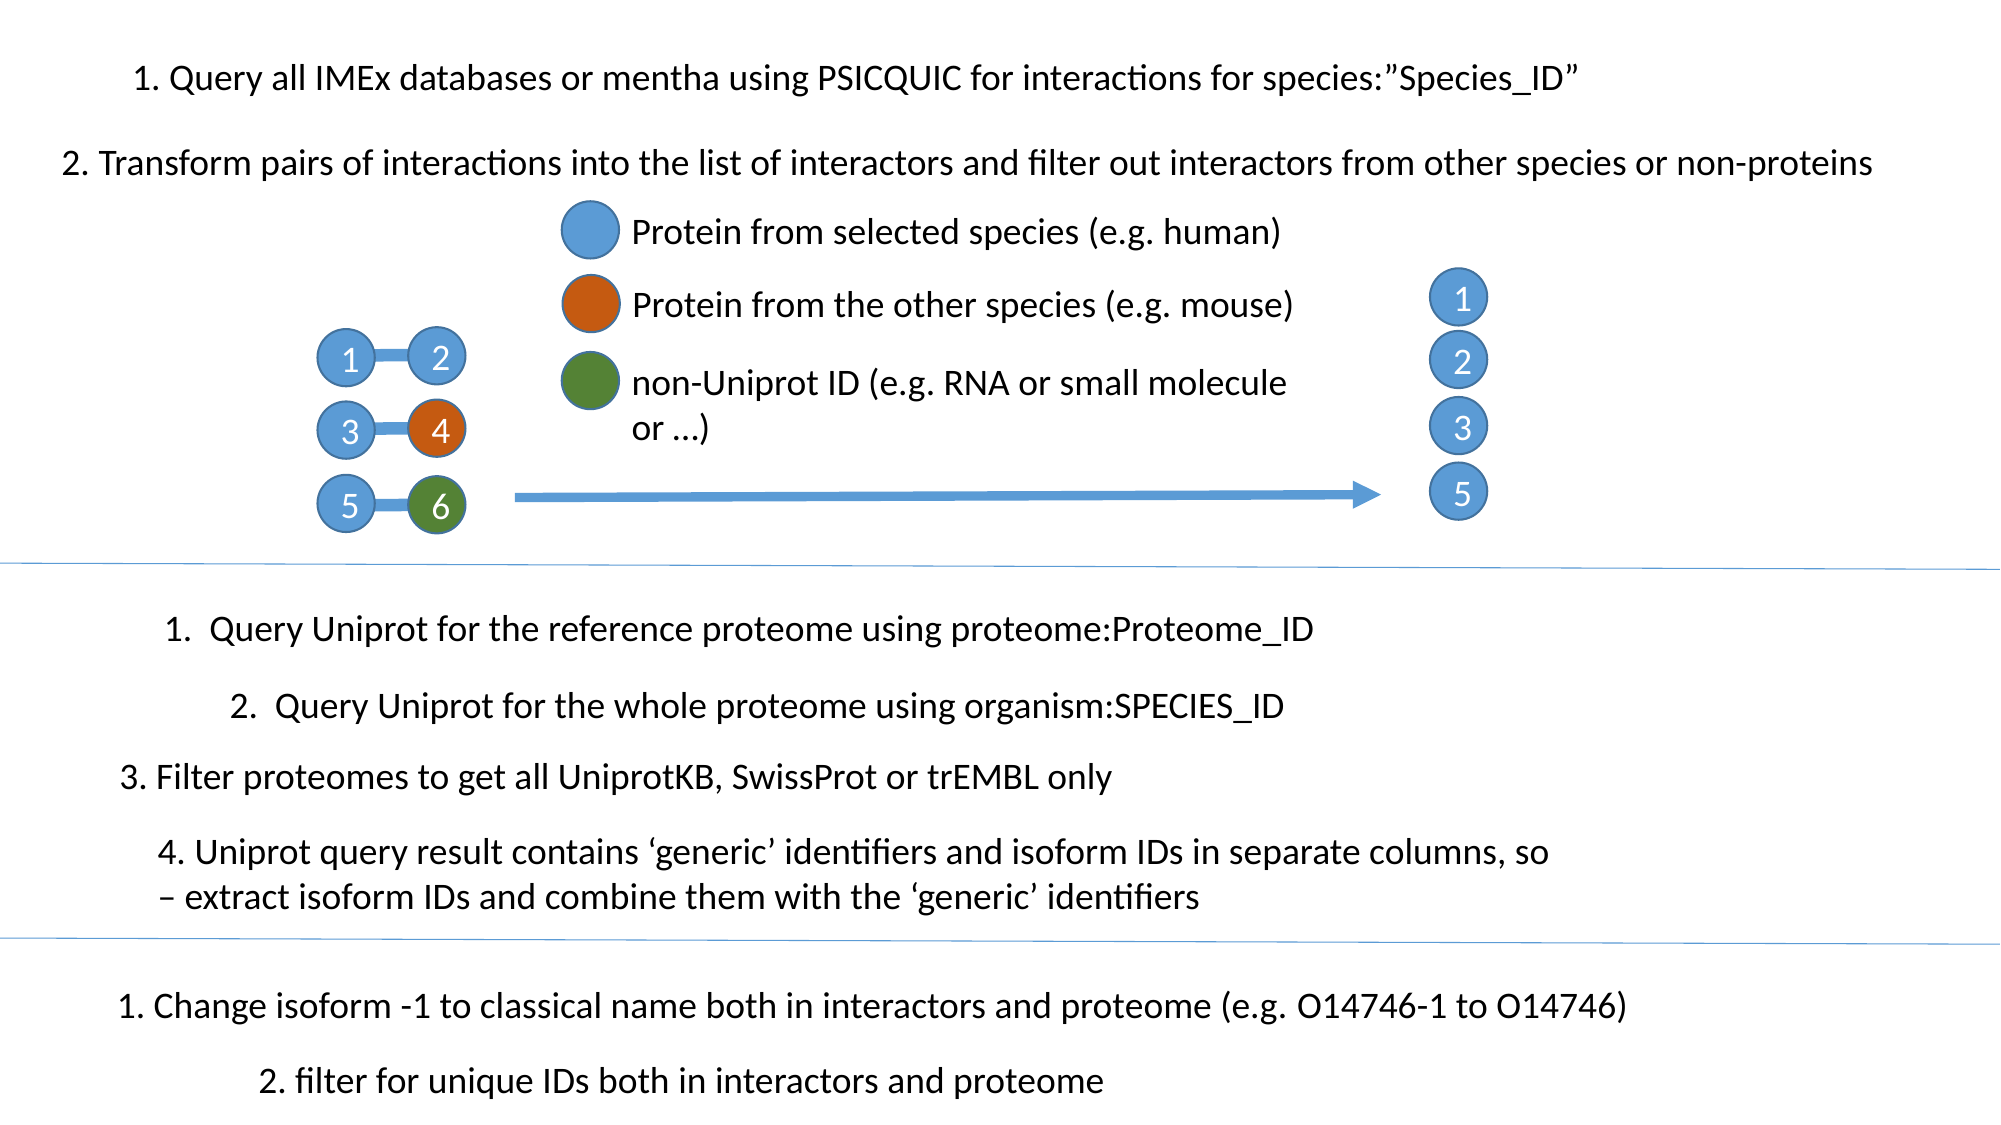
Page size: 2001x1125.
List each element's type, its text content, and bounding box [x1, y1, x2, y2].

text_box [561, 199, 1321, 457]
text_box 3. Filter proteomes to get all UniprotKB, SwissProt or trEMBL only [104, 744, 1129, 805]
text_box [514, 494, 1382, 498]
text_box 2. filter for unique IDs both in interactors and proteome [243, 1048, 1130, 1109]
text_box 2. Transform pairs of interactions into the list of interactors and filter out interactors from other species or non-proteins [46, 130, 1890, 191]
text_box 1. Query all IMEx databases or mentha using PSICQUIC for interactions for species:”Species_ID” [117, 45, 1597, 106]
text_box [317, 327, 466, 534]
text_box 1. Change isoform -1 to classical name both in interactors and proteome (e.g. O14746-1 to O14746) [102, 973, 1651, 1034]
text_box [0, 563, 2000, 570]
text_box 1. Query Uniprot for the reference proteome using proteome:Proteome_ID [149, 597, 1339, 657]
text_box 2. Query Uniprot for the whole proteome using organism:SPECIES_ID [214, 674, 1301, 734]
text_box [1429, 268, 1488, 520]
text_box 4. Uniprot query result contains ‘generic’ identifiers and isoform IDs in separate columns, so – extract isoform IDs and combine them with the ‘generic’ identifiers [142, 819, 1579, 925]
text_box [0, 937, 2000, 945]
